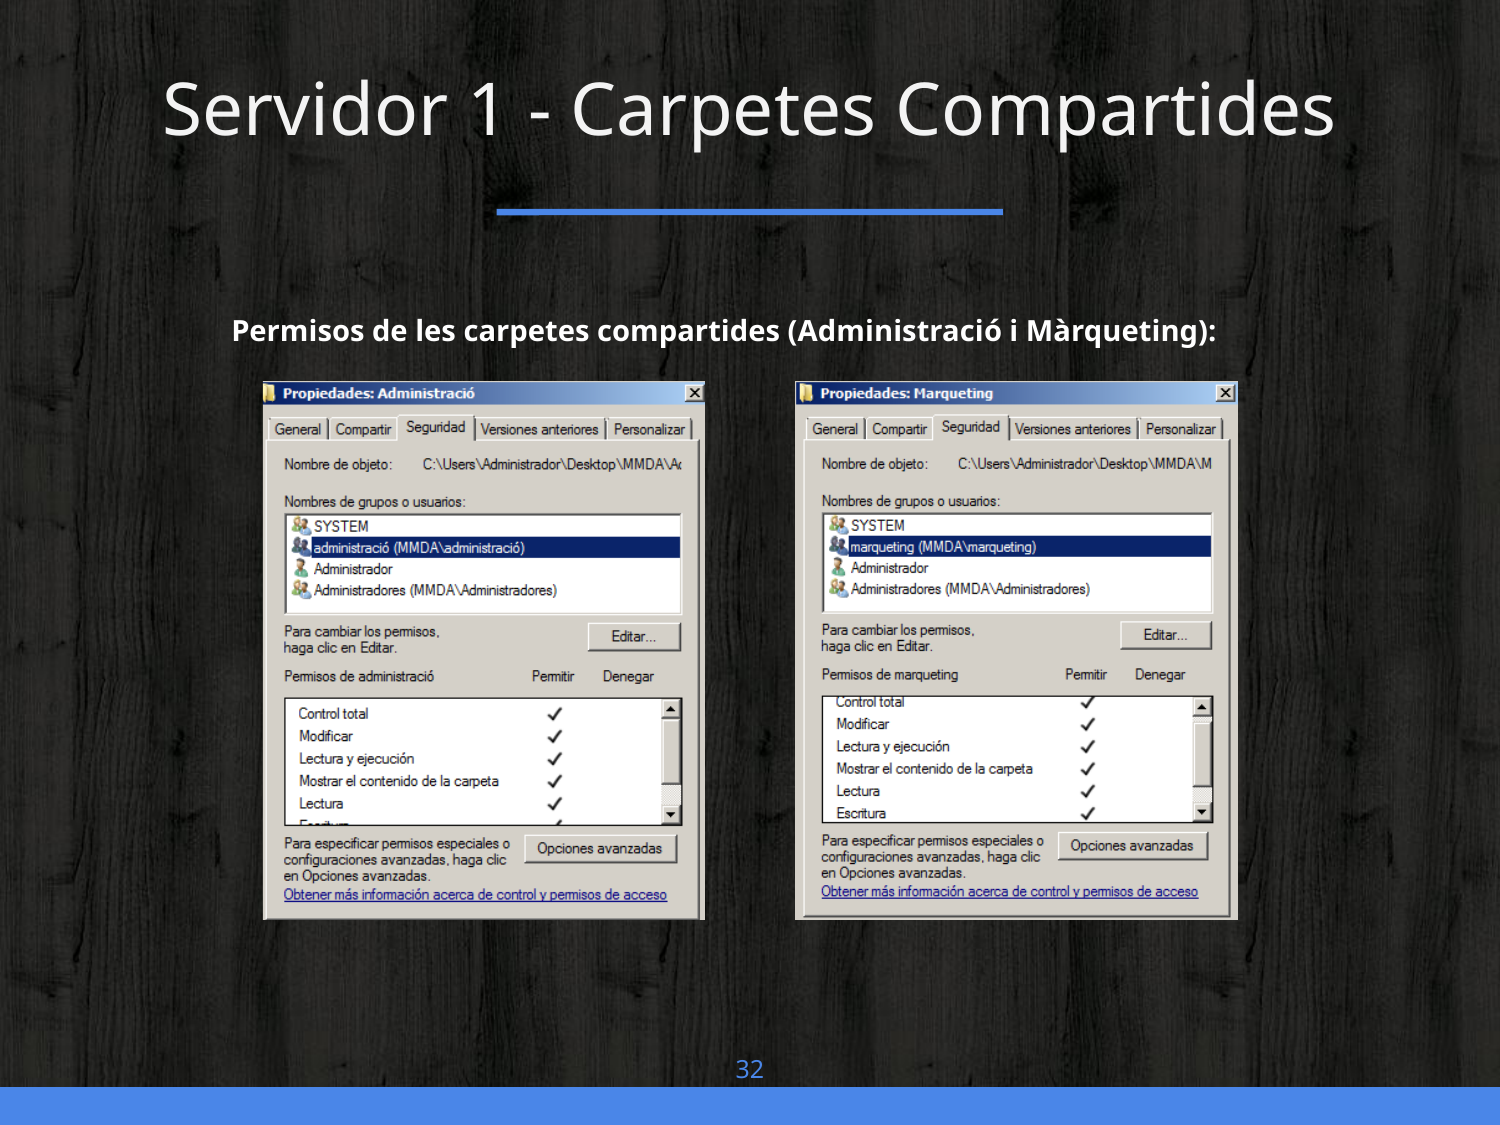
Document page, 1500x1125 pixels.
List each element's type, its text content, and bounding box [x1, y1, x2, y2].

title Servidor 1 - Carpetes Compartides [75, 0, 1425, 213]
text_box [0, 1087, 1500, 1125]
text_box Permisos de les carpetes compartides (Administració i Màrqueting): [216, 297, 1253, 367]
picture [0, 0, 1500, 1087]
slide_number 32 [705, 1038, 795, 1087]
